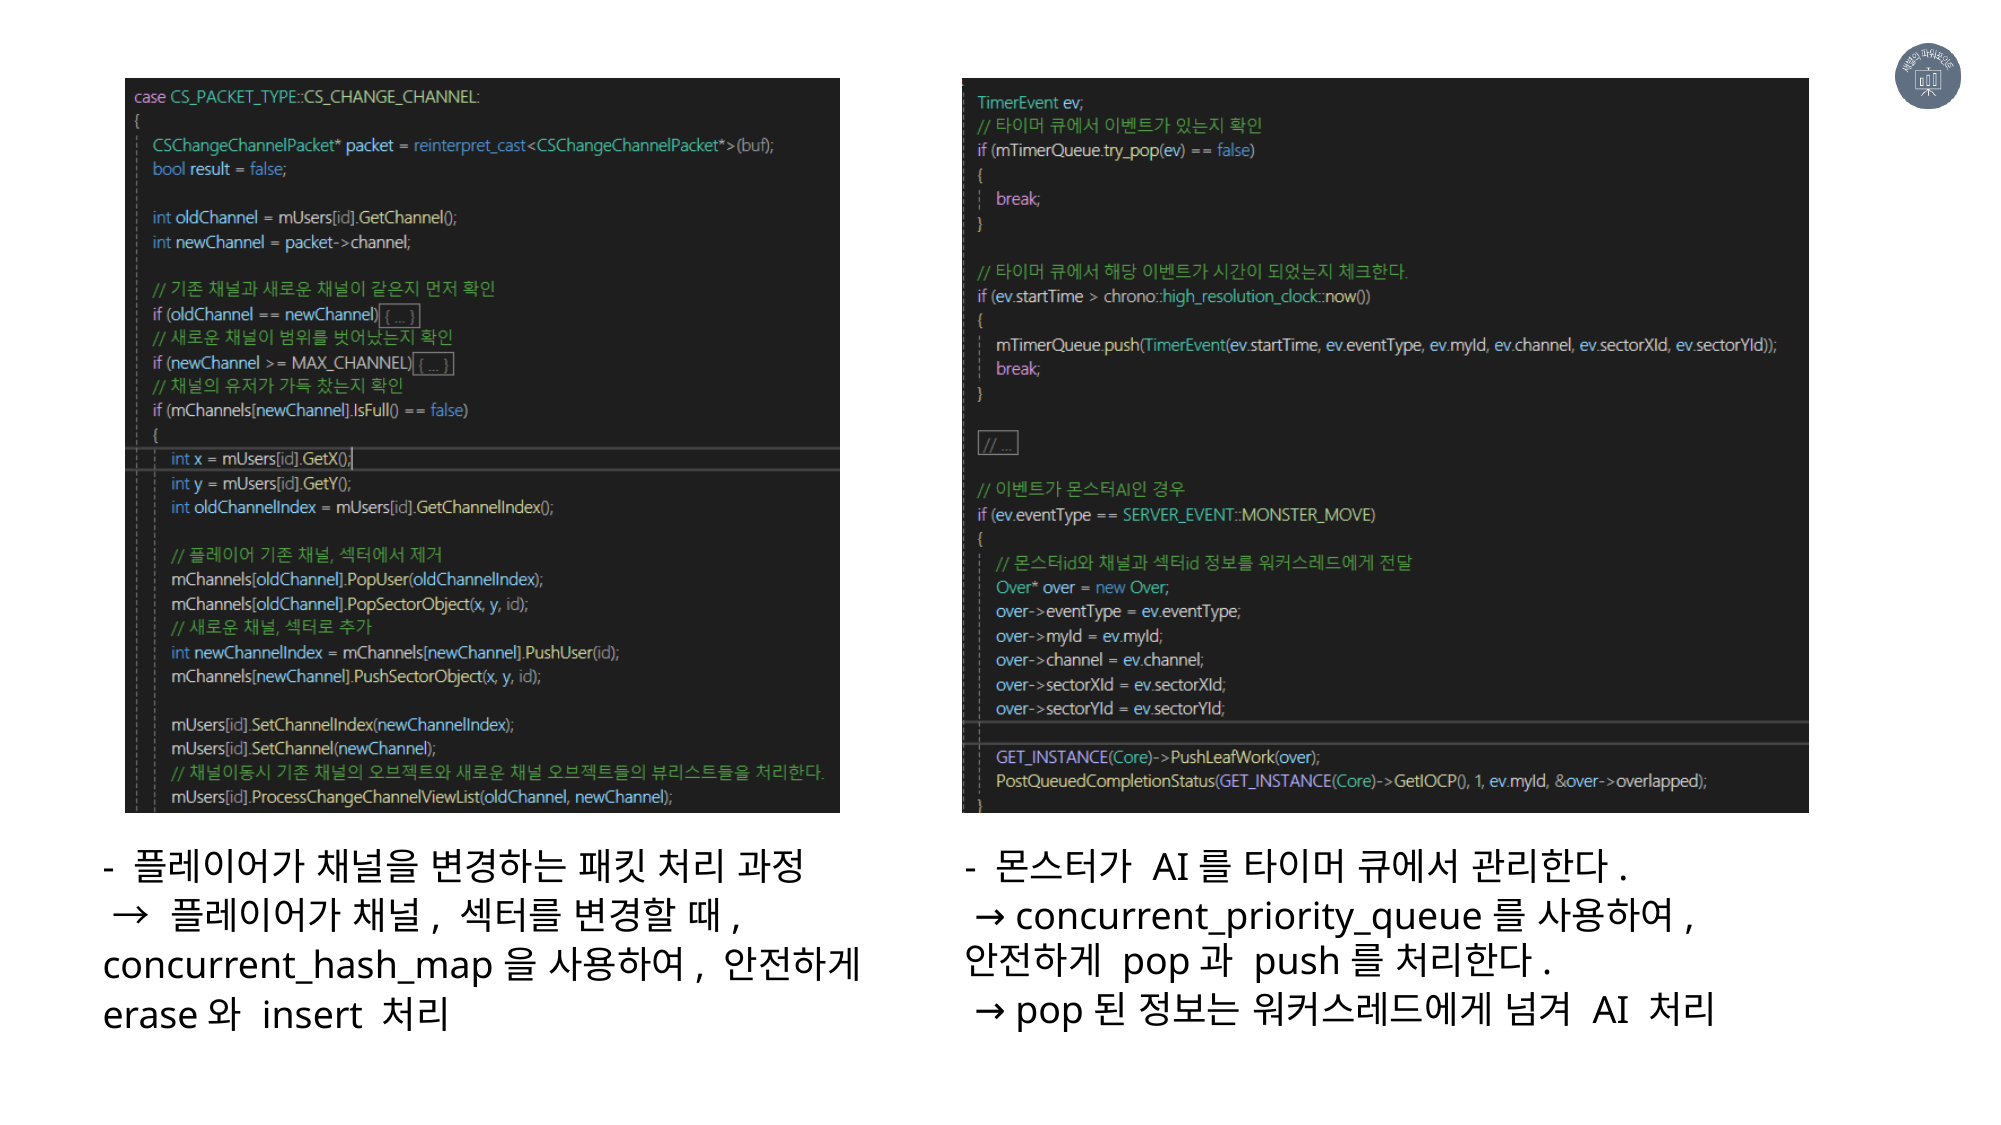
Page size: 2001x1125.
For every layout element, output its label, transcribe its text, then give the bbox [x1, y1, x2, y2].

picture [124, 77, 840, 813]
text_box - 몬스터가 AI를 타이머 큐에서 관리한다. → concurrent_priority_queue를 사용하여, 안전하게 pop과 push를 처리한다. → pop된 정보는 워커스레드에게 넘겨 AI 처리 [962, 838, 1775, 1032]
text_box - 플레이어가 채널을 변경하는 패킷 처리 과정 → 플레이어가 채널, 섹터를 변경할 때, concurrent_hash_map을 사용하여, 안전하게 erase와 insert 처리 [100, 838, 892, 1036]
picture [962, 77, 1810, 813]
picture [1895, 43, 1961, 109]
